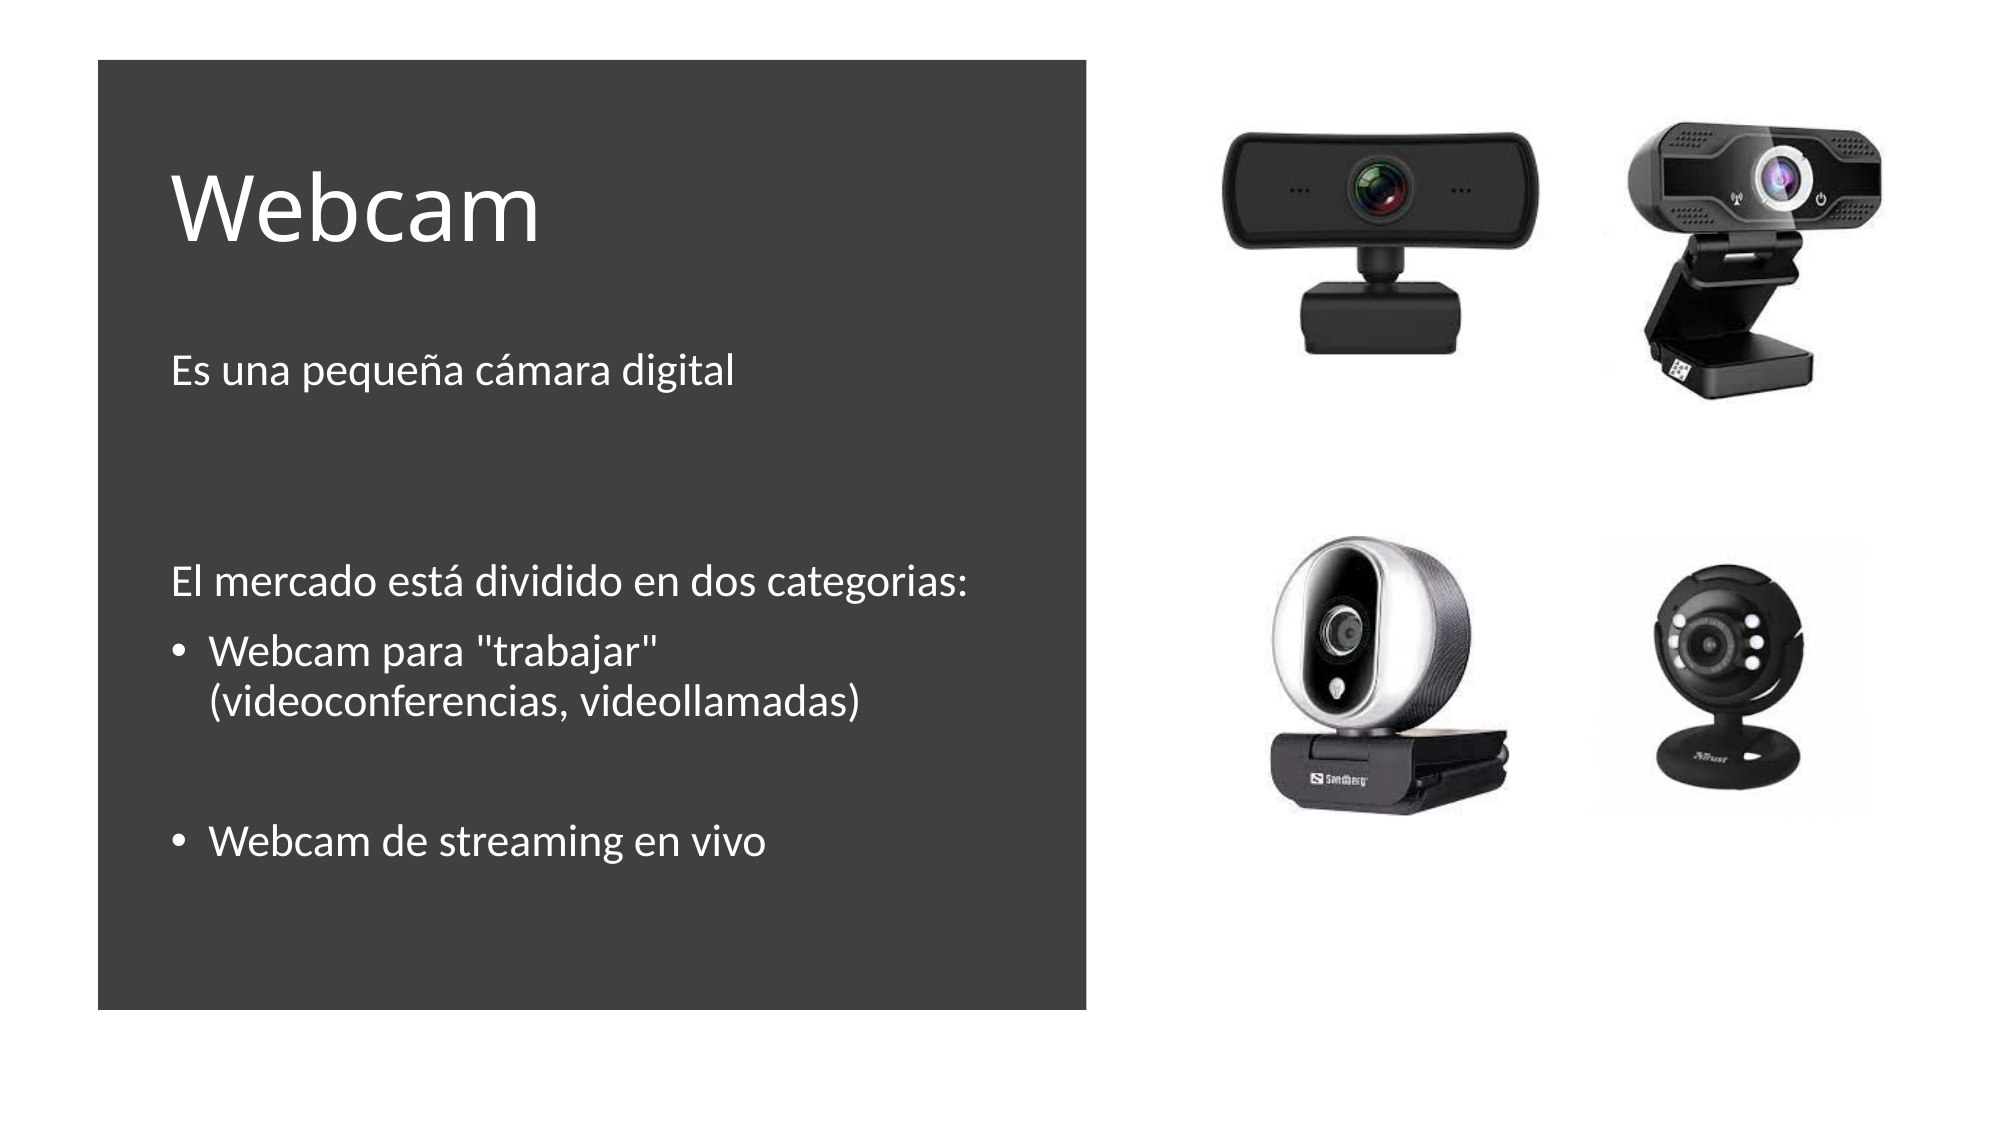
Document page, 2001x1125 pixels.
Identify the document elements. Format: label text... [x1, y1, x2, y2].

picture [1184, 535, 1560, 817]
title Webcam [156, 114, 1038, 310]
picture [1603, 114, 1897, 406]
picture [1214, 75, 1546, 406]
text_box [96, 58, 1088, 1012]
picture [1590, 535, 1872, 817]
list Es una pequeña cámara digital El mercado está dividido en dos categorias: Webcam para "trabajar" (videoconferencias, videollamadas) Webcam de streaming en vivo [156, 338, 1038, 961]
